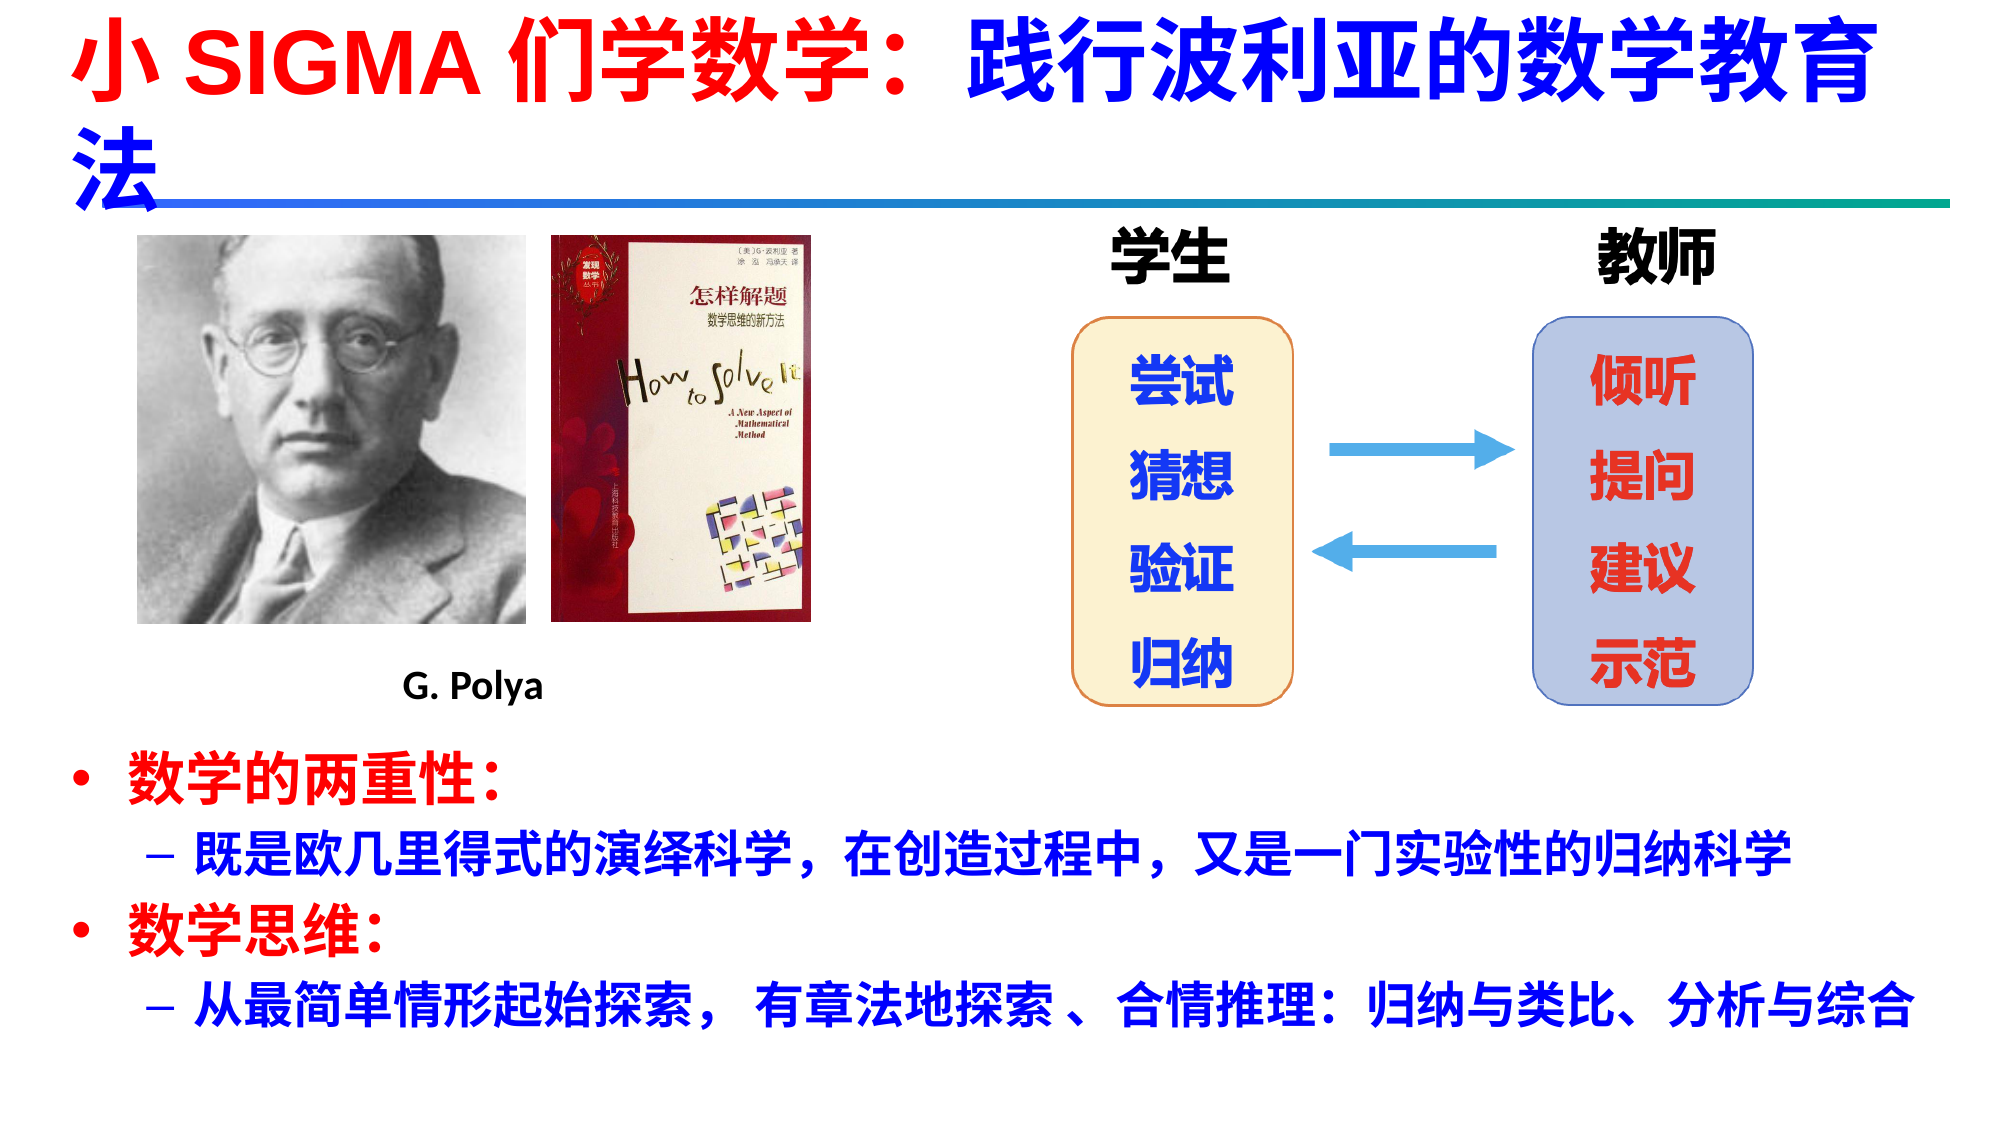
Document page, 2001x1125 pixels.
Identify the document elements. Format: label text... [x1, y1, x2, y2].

title 小SIGMA们学数学：践行波利亚的数学教育法 [54, 24, 1946, 202]
text_box G. Polya [387, 650, 754, 715]
picture [1058, 221, 1760, 720]
list 数学的两重性： 既是欧几里得式的演绎科学，在创造过程中，又是一门实验性的归纳科学 数学思维： 从最简单情形起始探索， 有章法地探索 、合情推理：归纳与类比、分析与综合 [56, 734, 1947, 1125]
picture [550, 235, 812, 623]
picture [137, 235, 526, 624]
